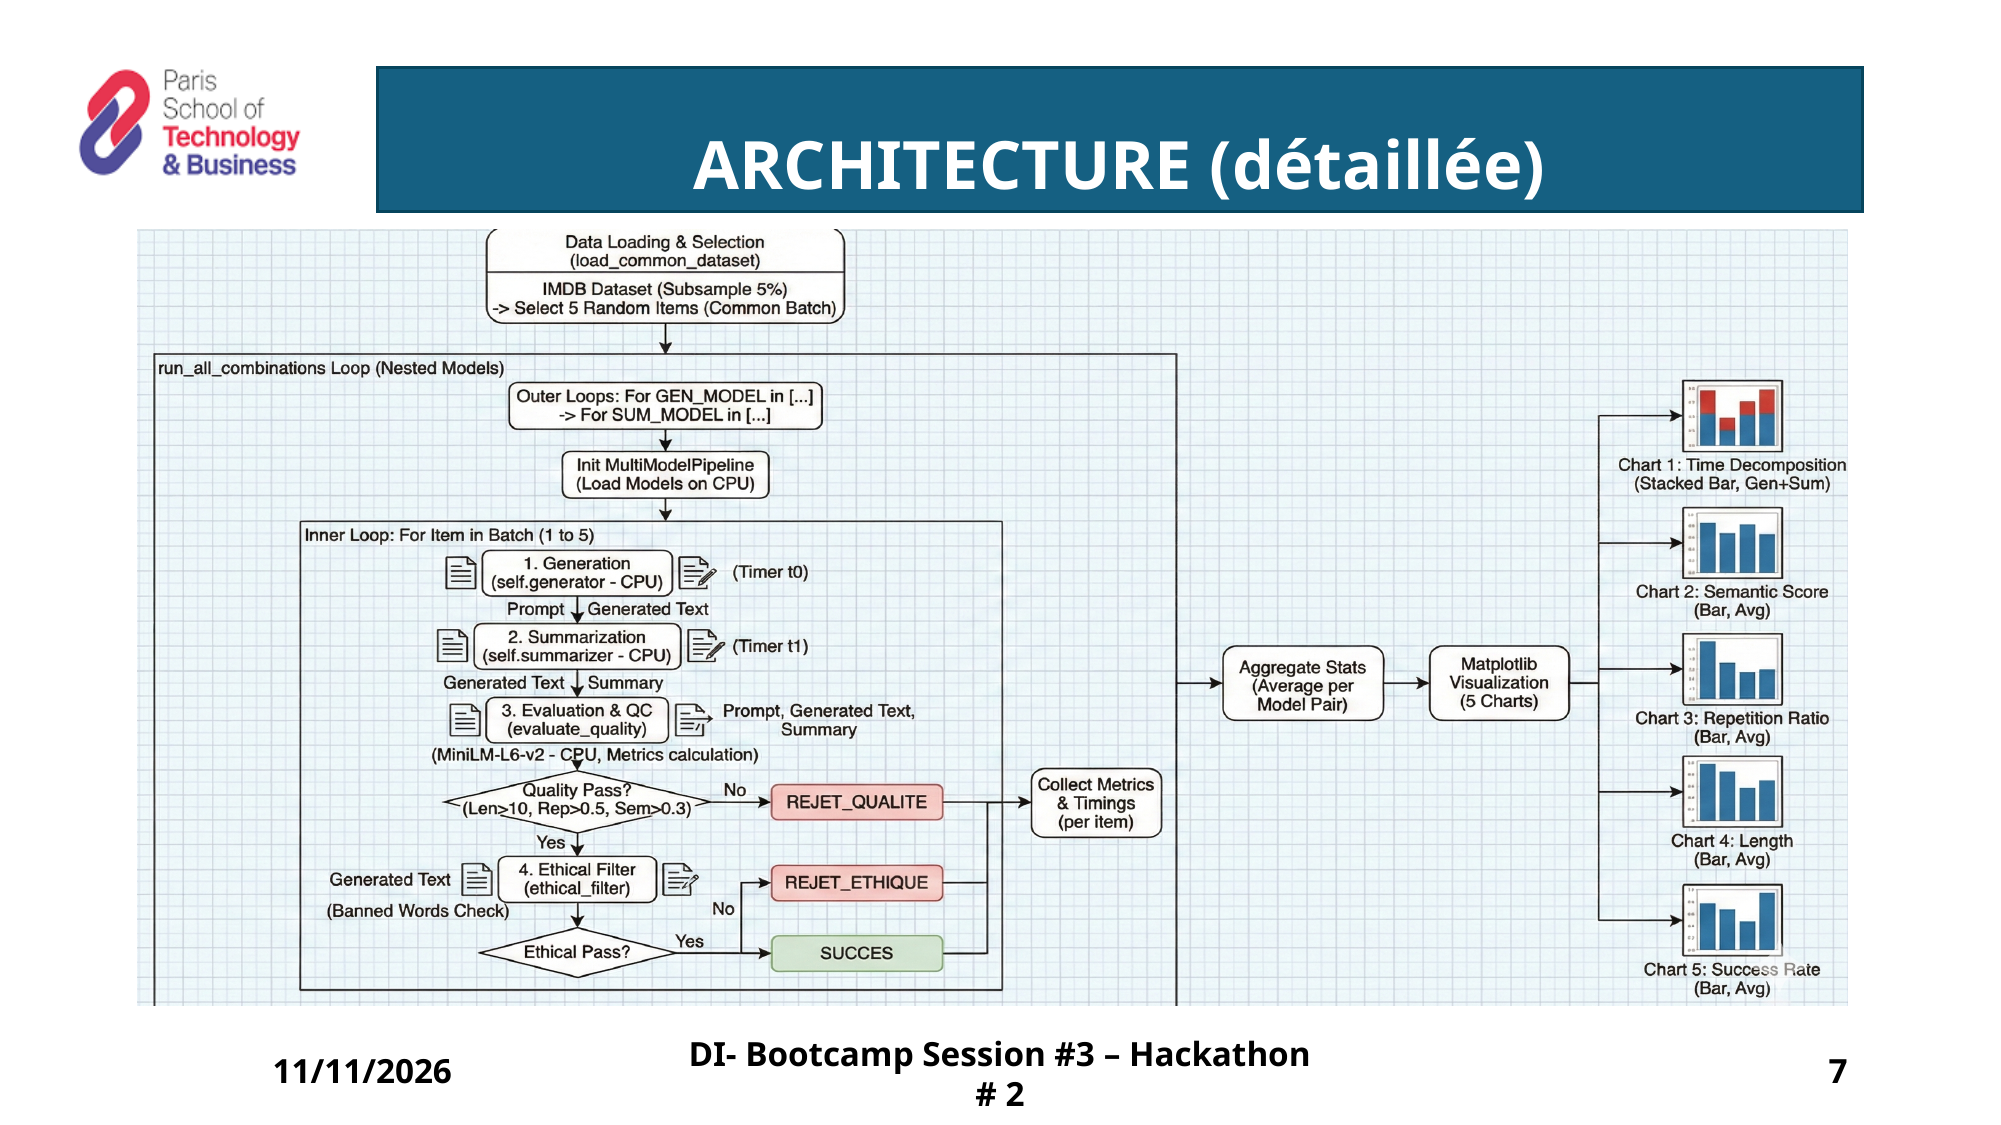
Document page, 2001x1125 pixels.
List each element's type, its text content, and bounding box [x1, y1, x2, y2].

slide_number 7 [1412, 1042, 1863, 1103]
footer DI- Bootcamp Session #3 – Hackathon # 2 [662, 1042, 1338, 1103]
picture [17, 5, 1848, 1006]
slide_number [137, 1042, 588, 1103]
title ARCHITECTURE (détaillée) [376, 66, 1864, 213]
